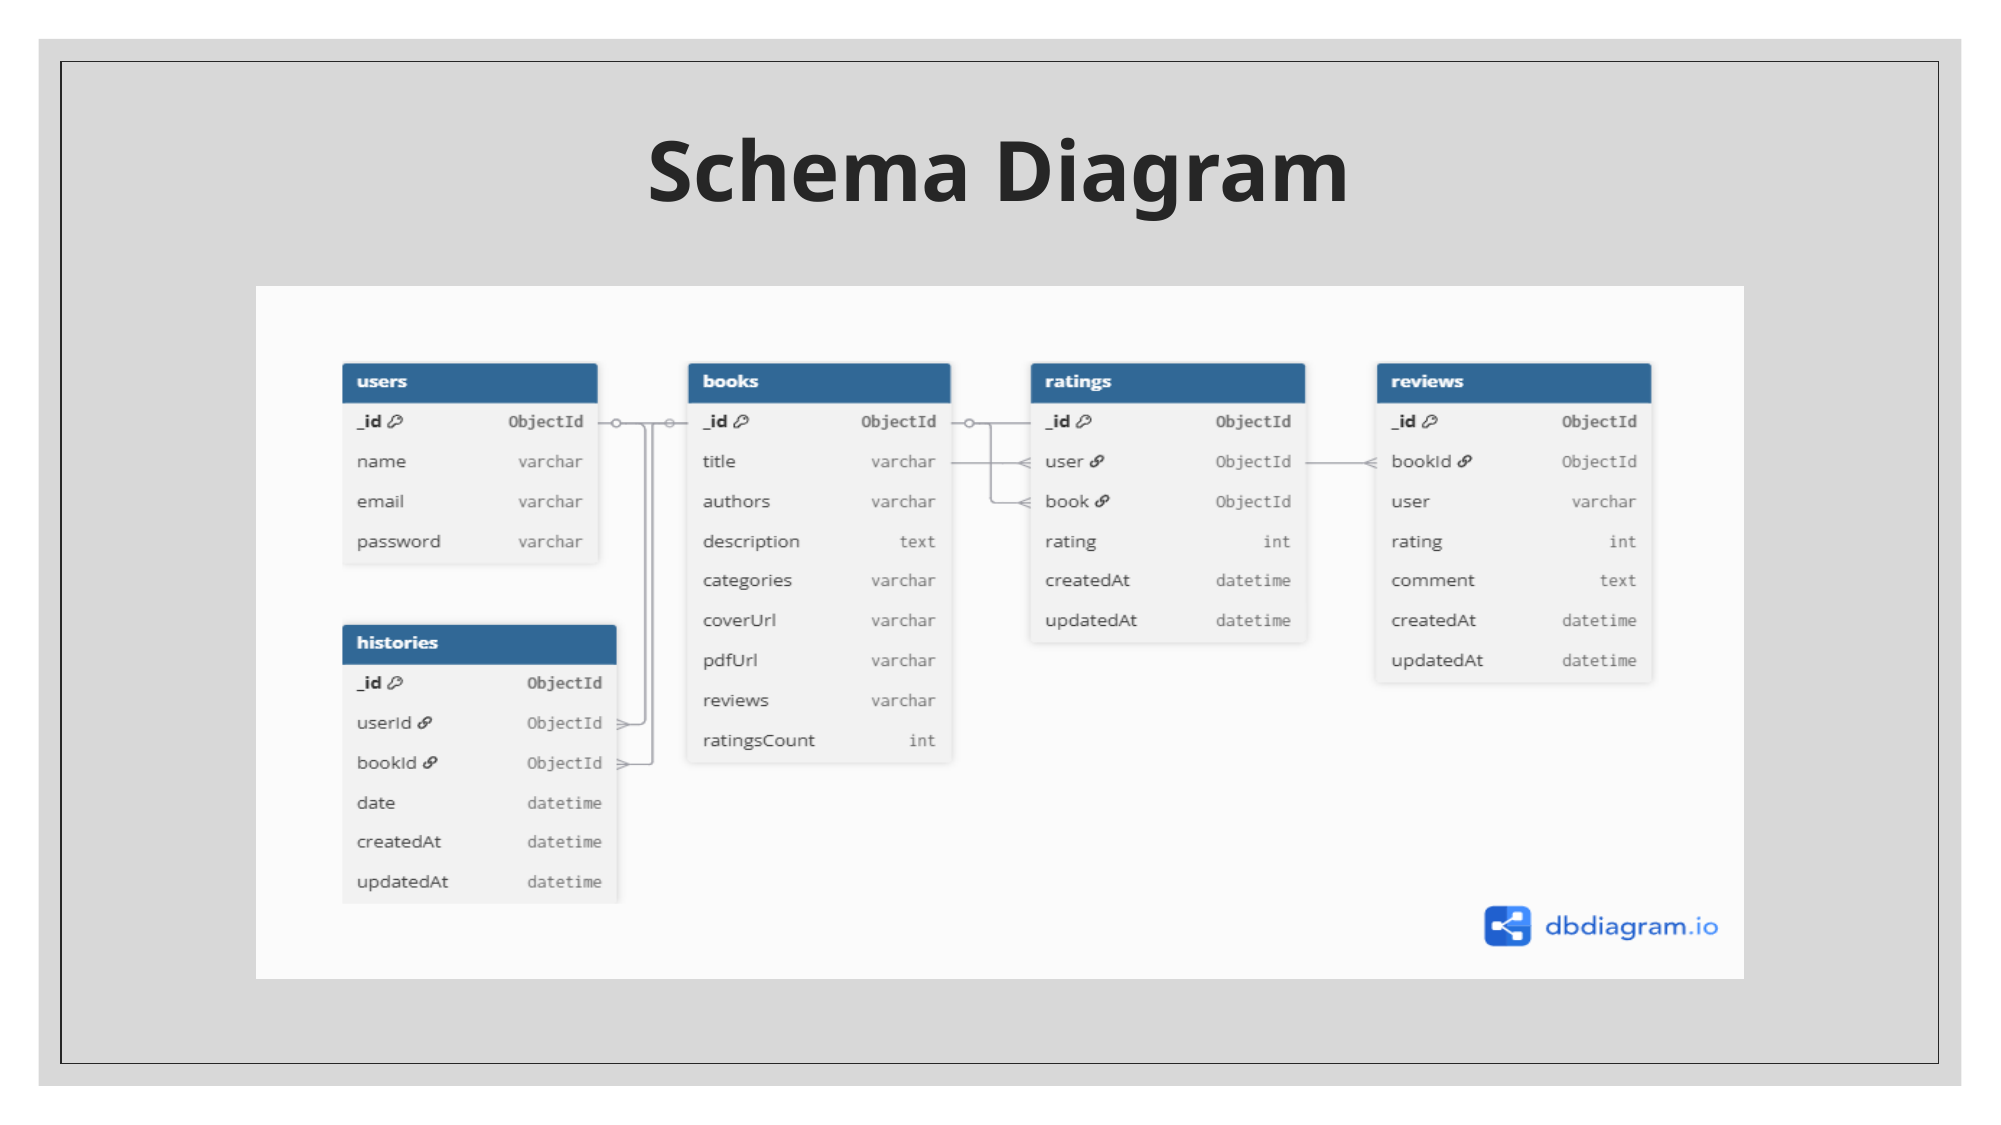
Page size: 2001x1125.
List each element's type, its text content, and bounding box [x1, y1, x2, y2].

title Schema Diagram [174, 61, 1825, 287]
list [256, 286, 1744, 979]
